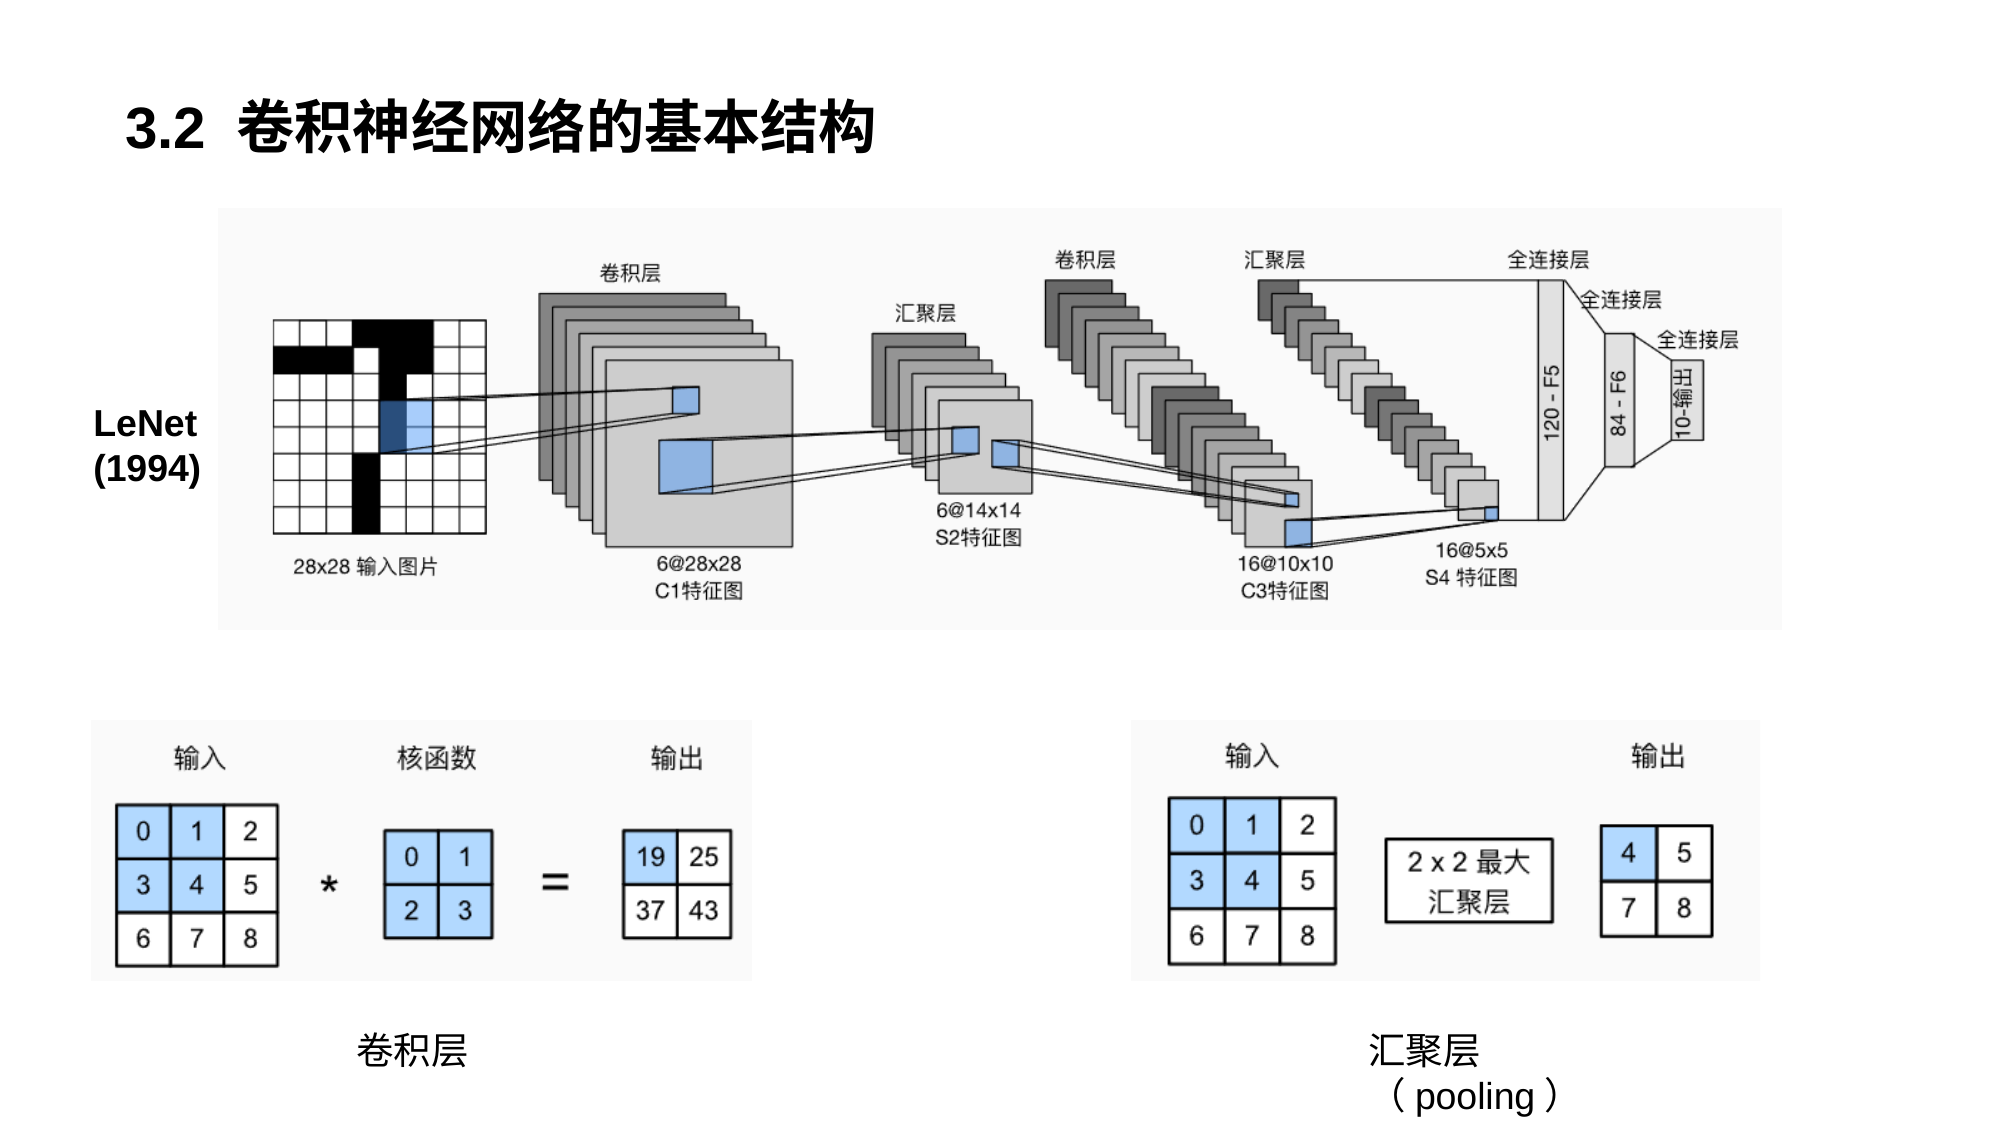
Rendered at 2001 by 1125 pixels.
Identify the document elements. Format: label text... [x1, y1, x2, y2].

text_box 汇聚层（pooling） [1353, 1020, 1695, 1125]
picture [91, 720, 752, 981]
text_box 卷积层 [341, 1020, 501, 1080]
picture [1131, 720, 1761, 981]
picture [218, 208, 1782, 630]
title 3.2 卷积神经网络的基本结构 [109, 0, 1890, 169]
text_box LeNet(1994) [78, 391, 218, 497]
